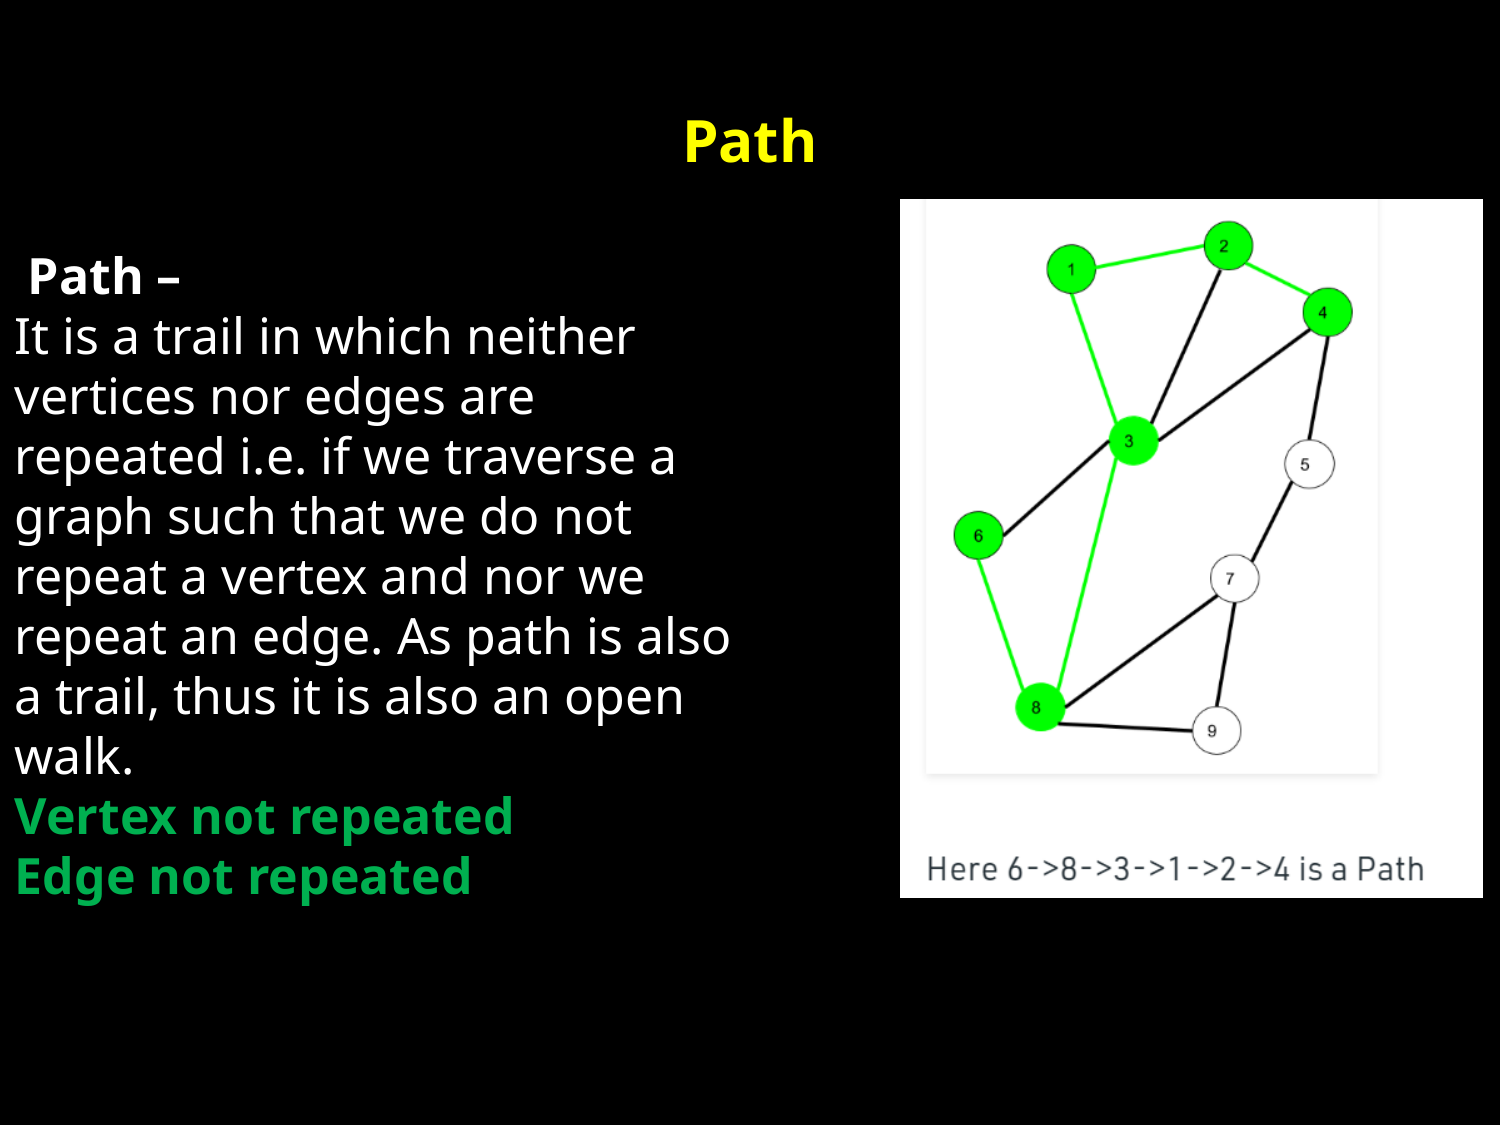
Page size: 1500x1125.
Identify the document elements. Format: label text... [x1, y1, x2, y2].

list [899, 199, 1483, 898]
title Path [75, 45, 1425, 233]
text_box Path – It is a trail in which neither vertices nor edges are repeated i.e. if we traverse a graph such that we do not repeat a vertex and nor we repeat an edge. As path is also a trail, thus it is also an open walk. Vertex not repeated Edge not repeated [0, 237, 763, 973]
